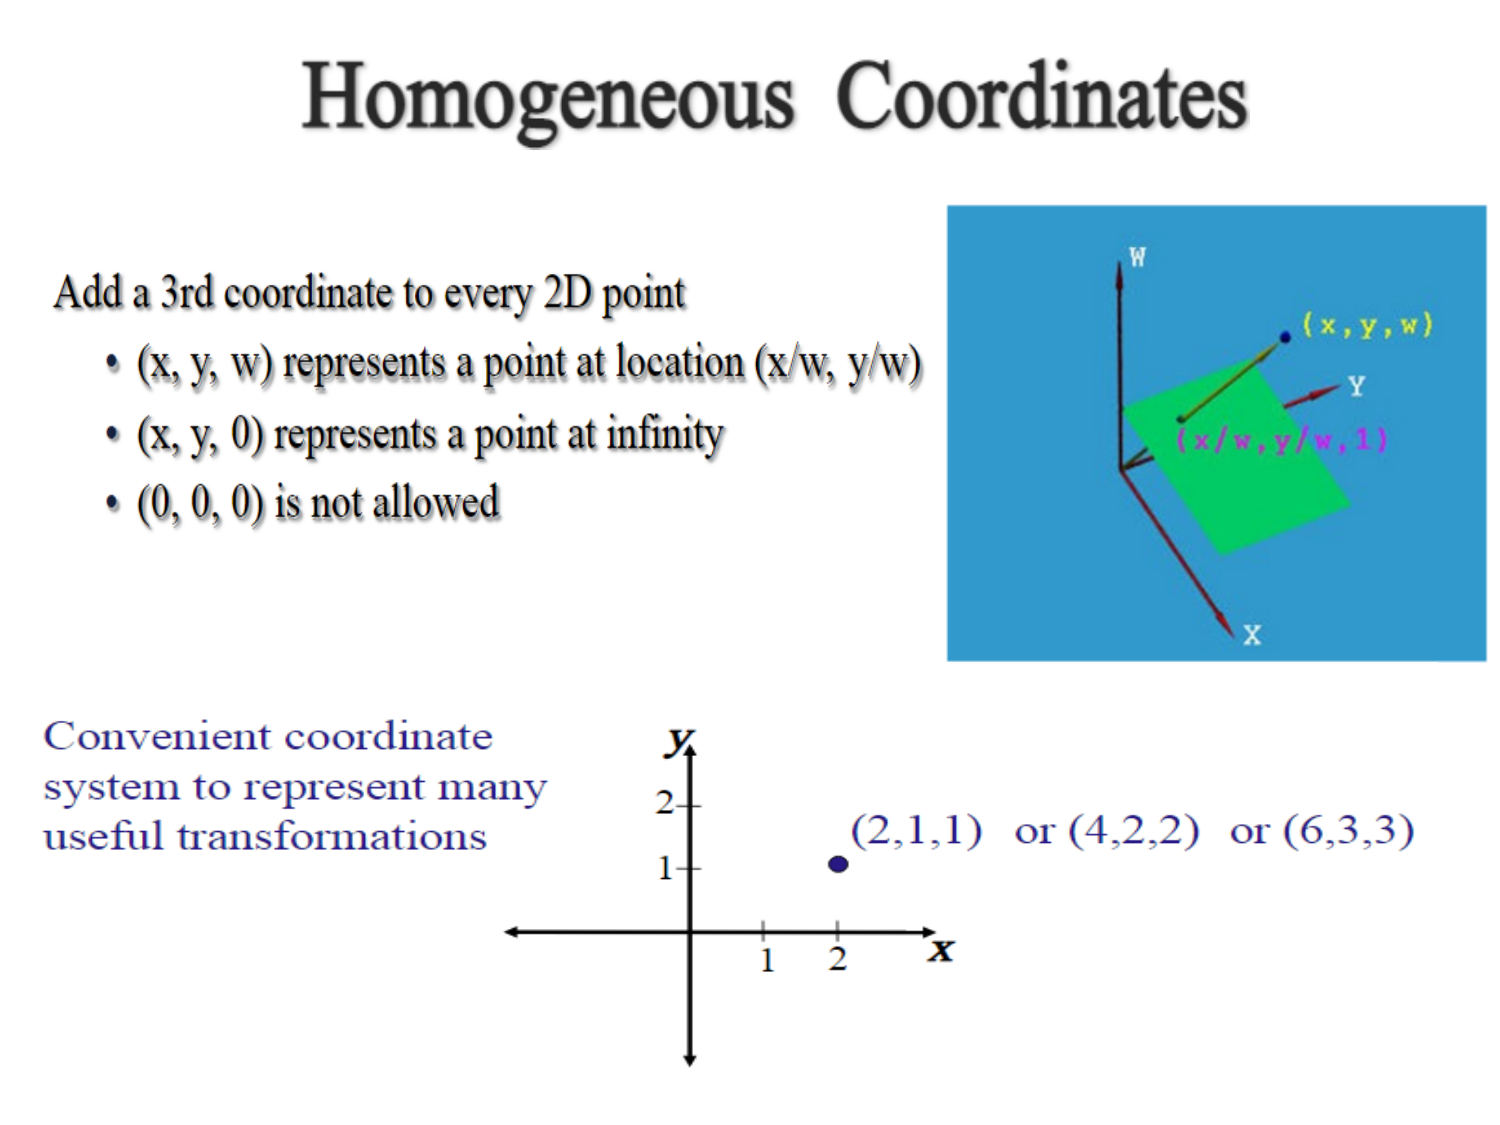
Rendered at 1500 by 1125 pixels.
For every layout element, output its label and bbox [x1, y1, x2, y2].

picture [299, 37, 1251, 151]
picture [37, 199, 1500, 1083]
